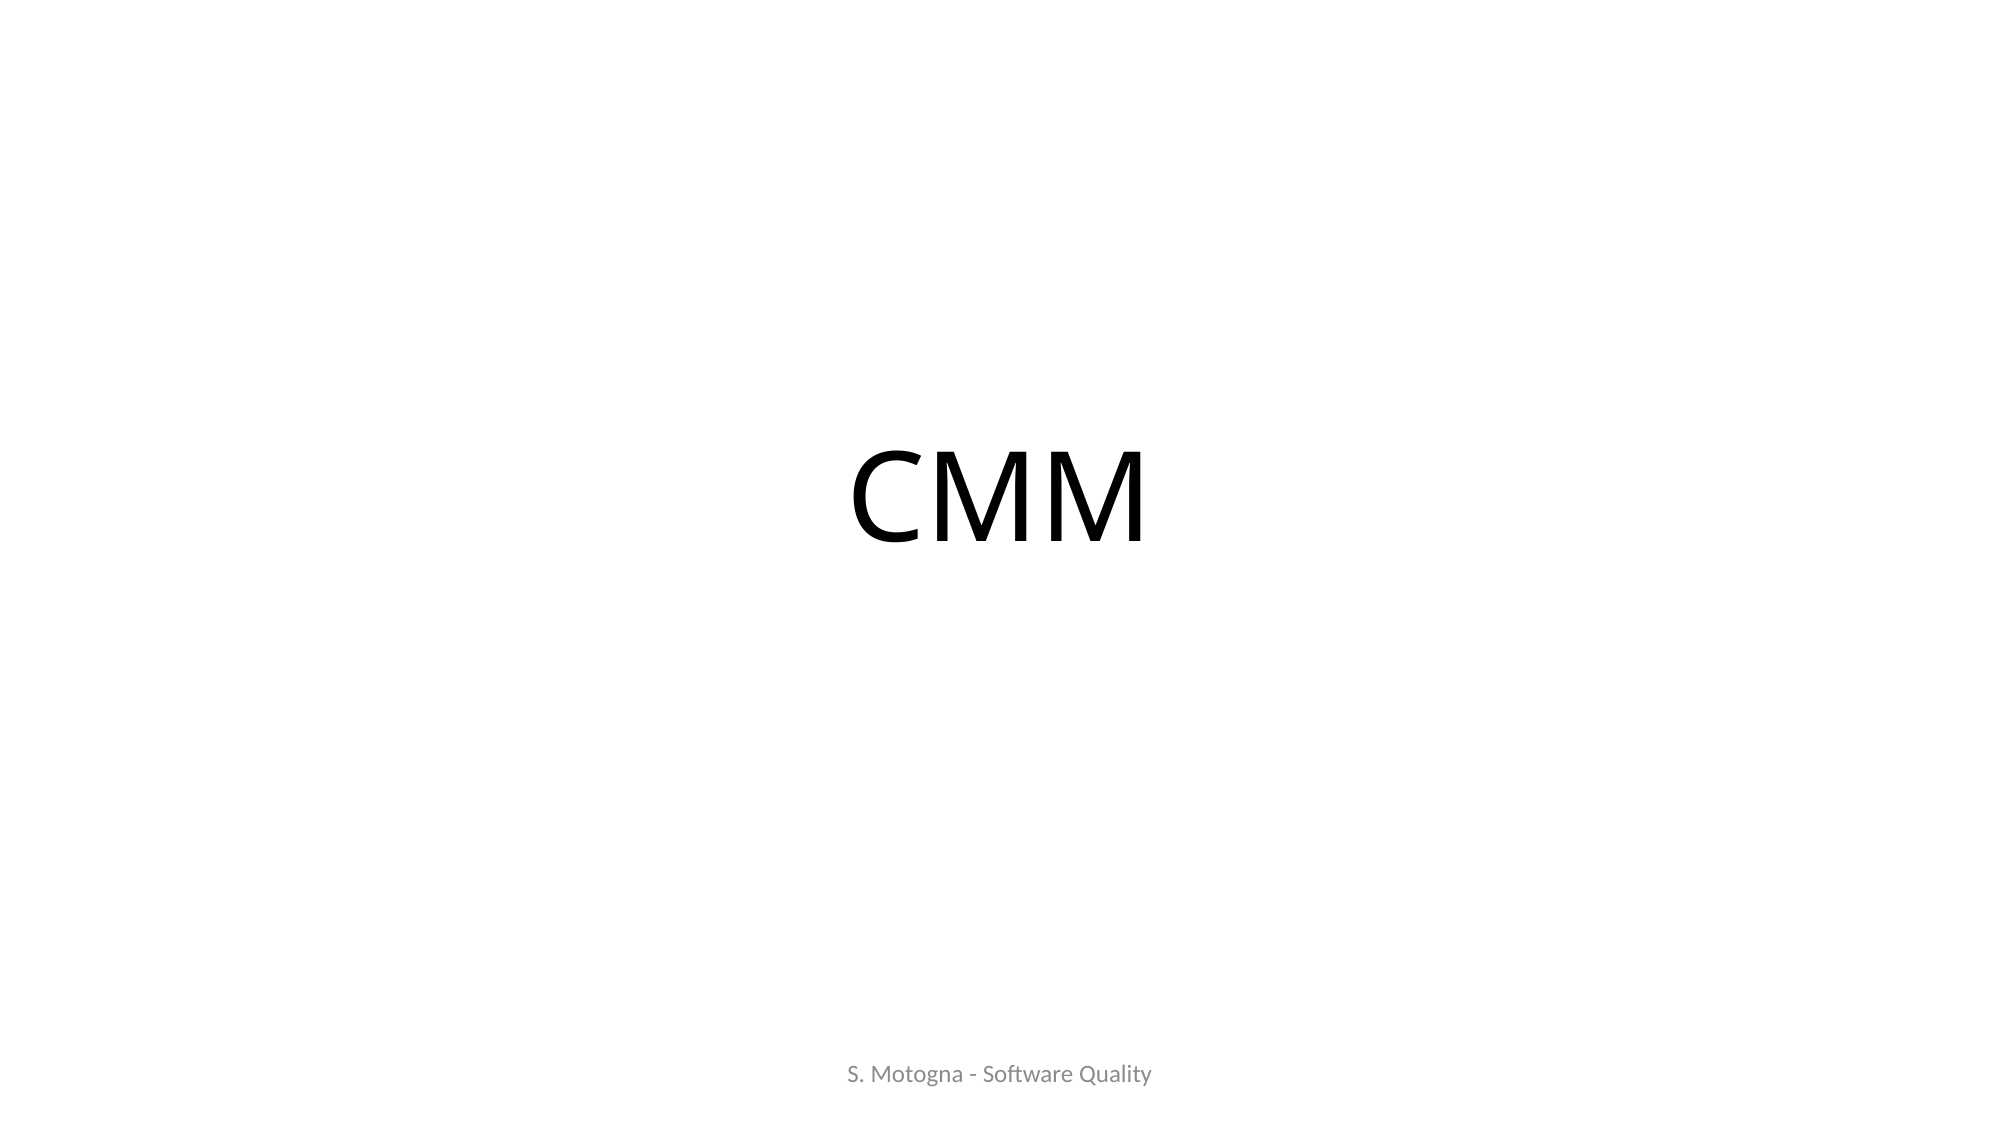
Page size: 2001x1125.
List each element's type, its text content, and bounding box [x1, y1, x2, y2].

footer S. Motogna - Software Quality [662, 1042, 1338, 1103]
title CMM [249, 184, 1750, 576]
